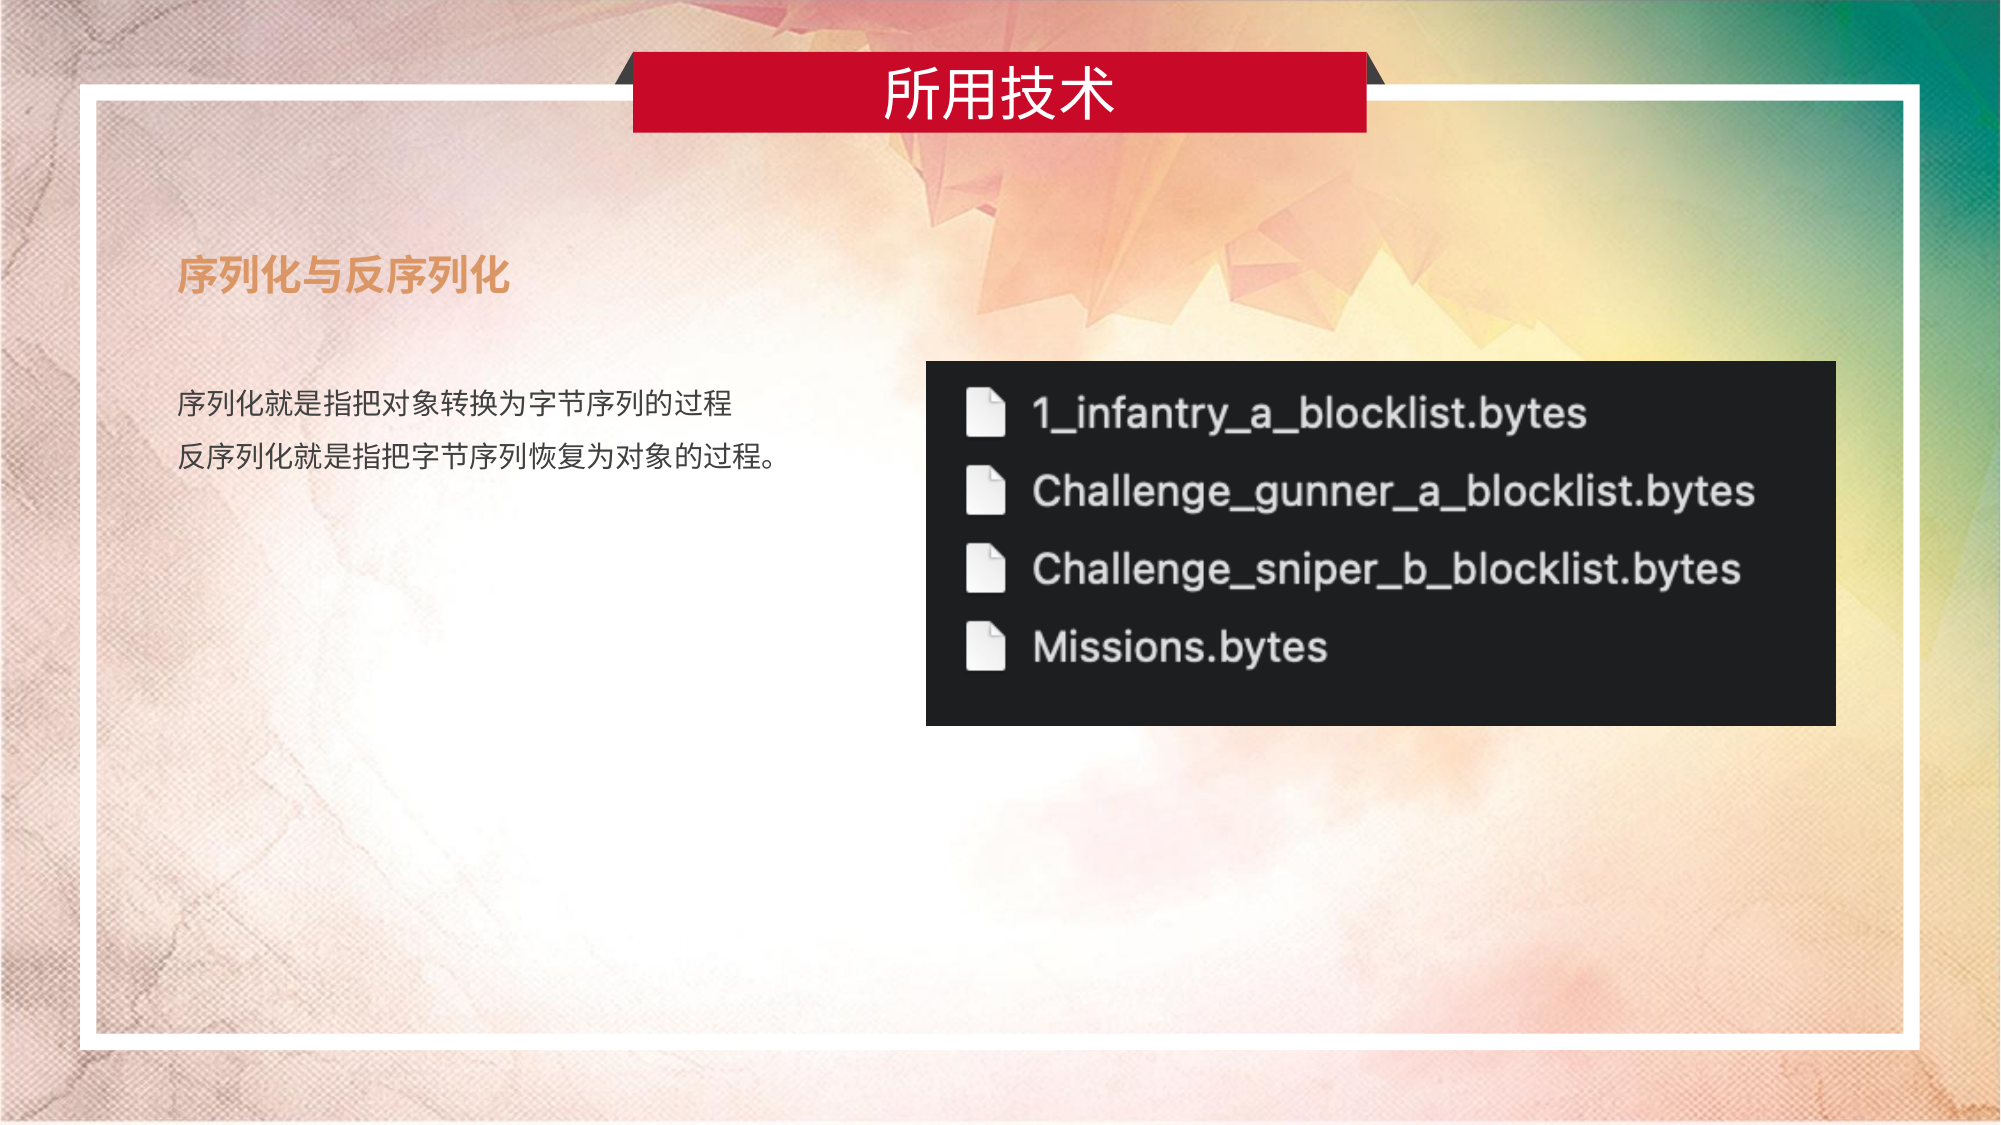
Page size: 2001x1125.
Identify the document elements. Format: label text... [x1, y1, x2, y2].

text_box 序列化与反序列化 [162, 241, 527, 307]
list 所用技术 [633, 51, 1367, 134]
text_box 序列化就是指把对象转换为字节序列的过程 反序列化就是指把字节序列恢复为对象的过程。 [162, 361, 813, 481]
picture [0, 0, 2001, 1125]
